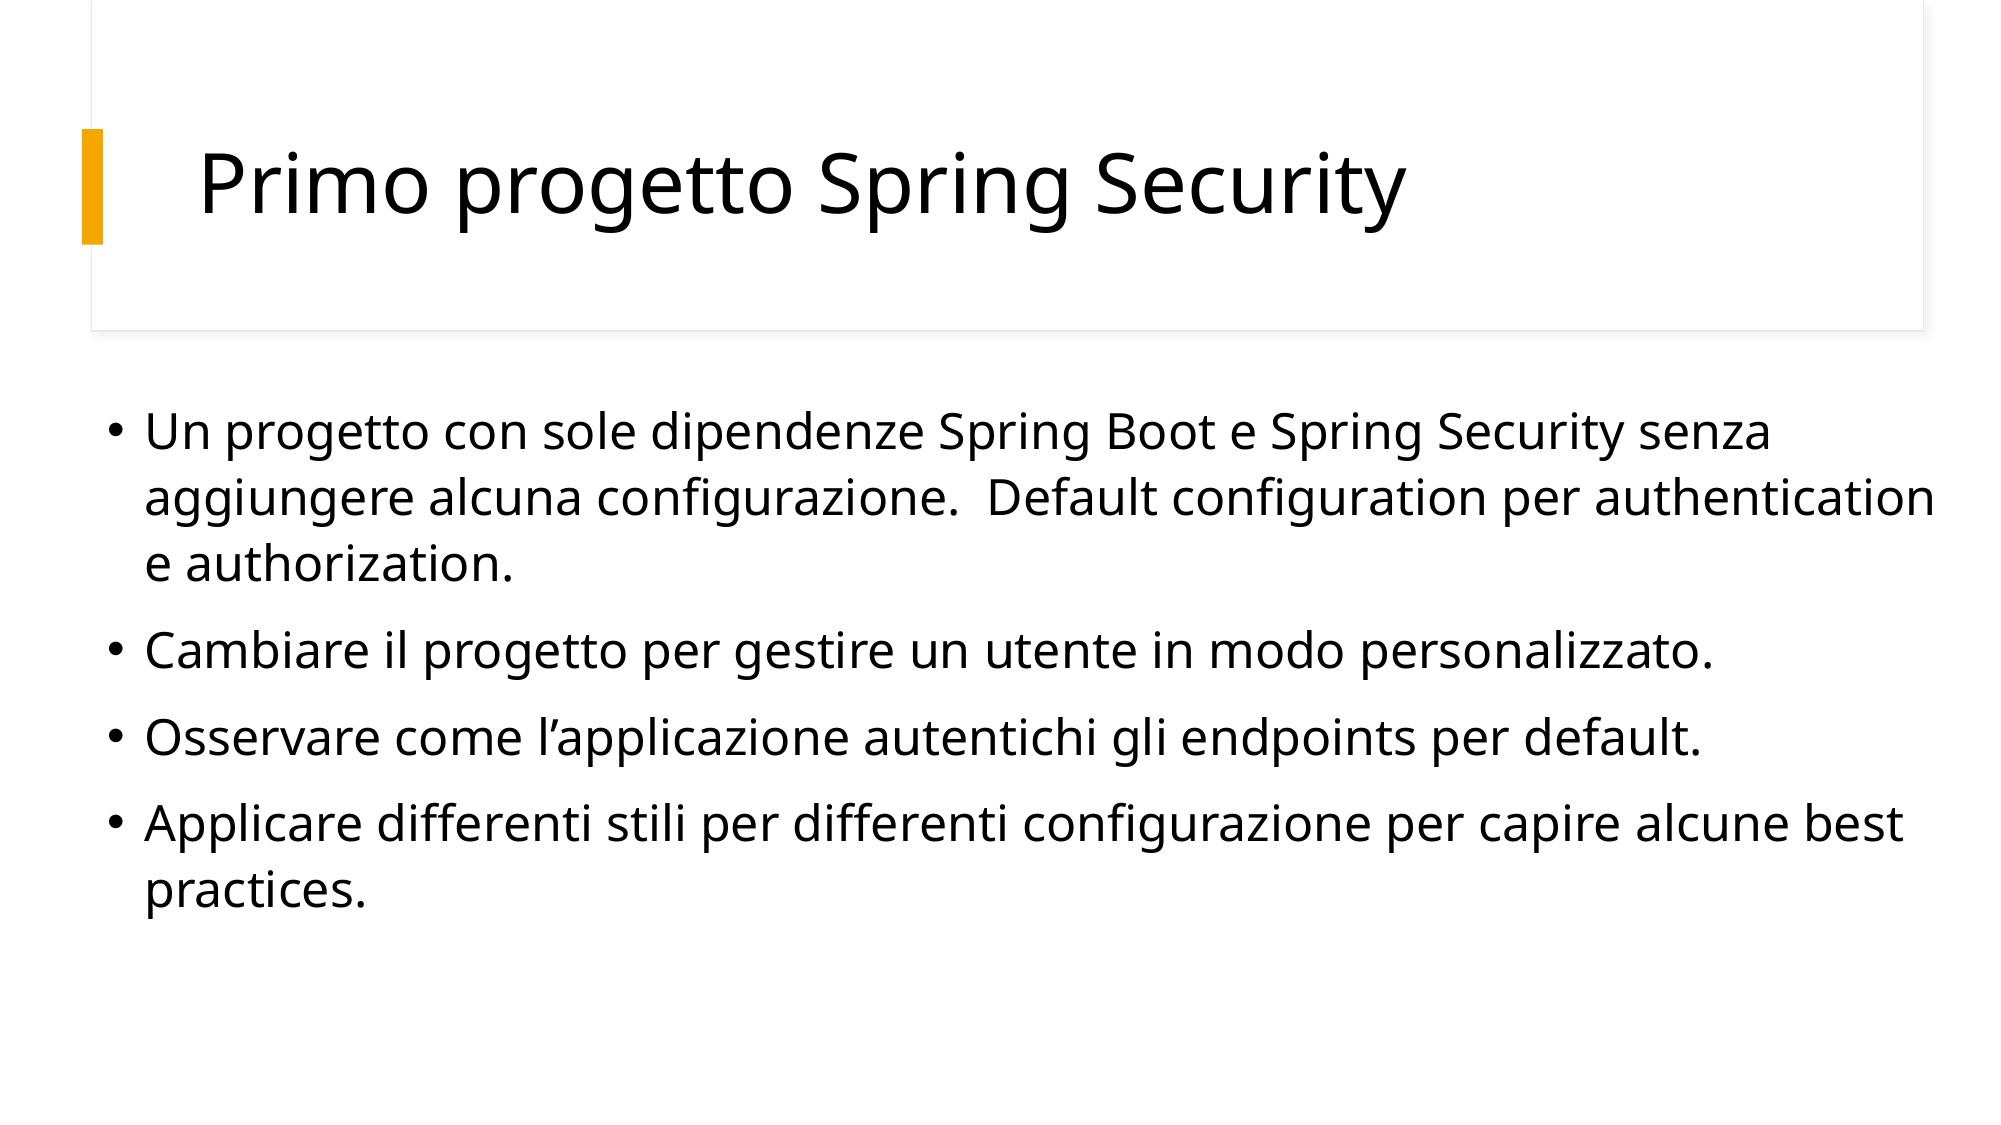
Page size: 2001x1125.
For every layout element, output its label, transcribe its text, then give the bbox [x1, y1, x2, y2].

title Primo progetto Spring Security [183, 90, 1851, 284]
list Un progetto con sole dipendenze Spring Boot e Spring Security senza aggiungere alcuna configurazione. Default configuration per authentication e authorization. Cambiare il progetto per gestire un utente in modo personalizzato. Osservare come l’applicazione autentichi gli endpoints per default. Applicare differenti stili per differenti configurazione per capire alcune best practices. [92, 385, 1960, 992]
